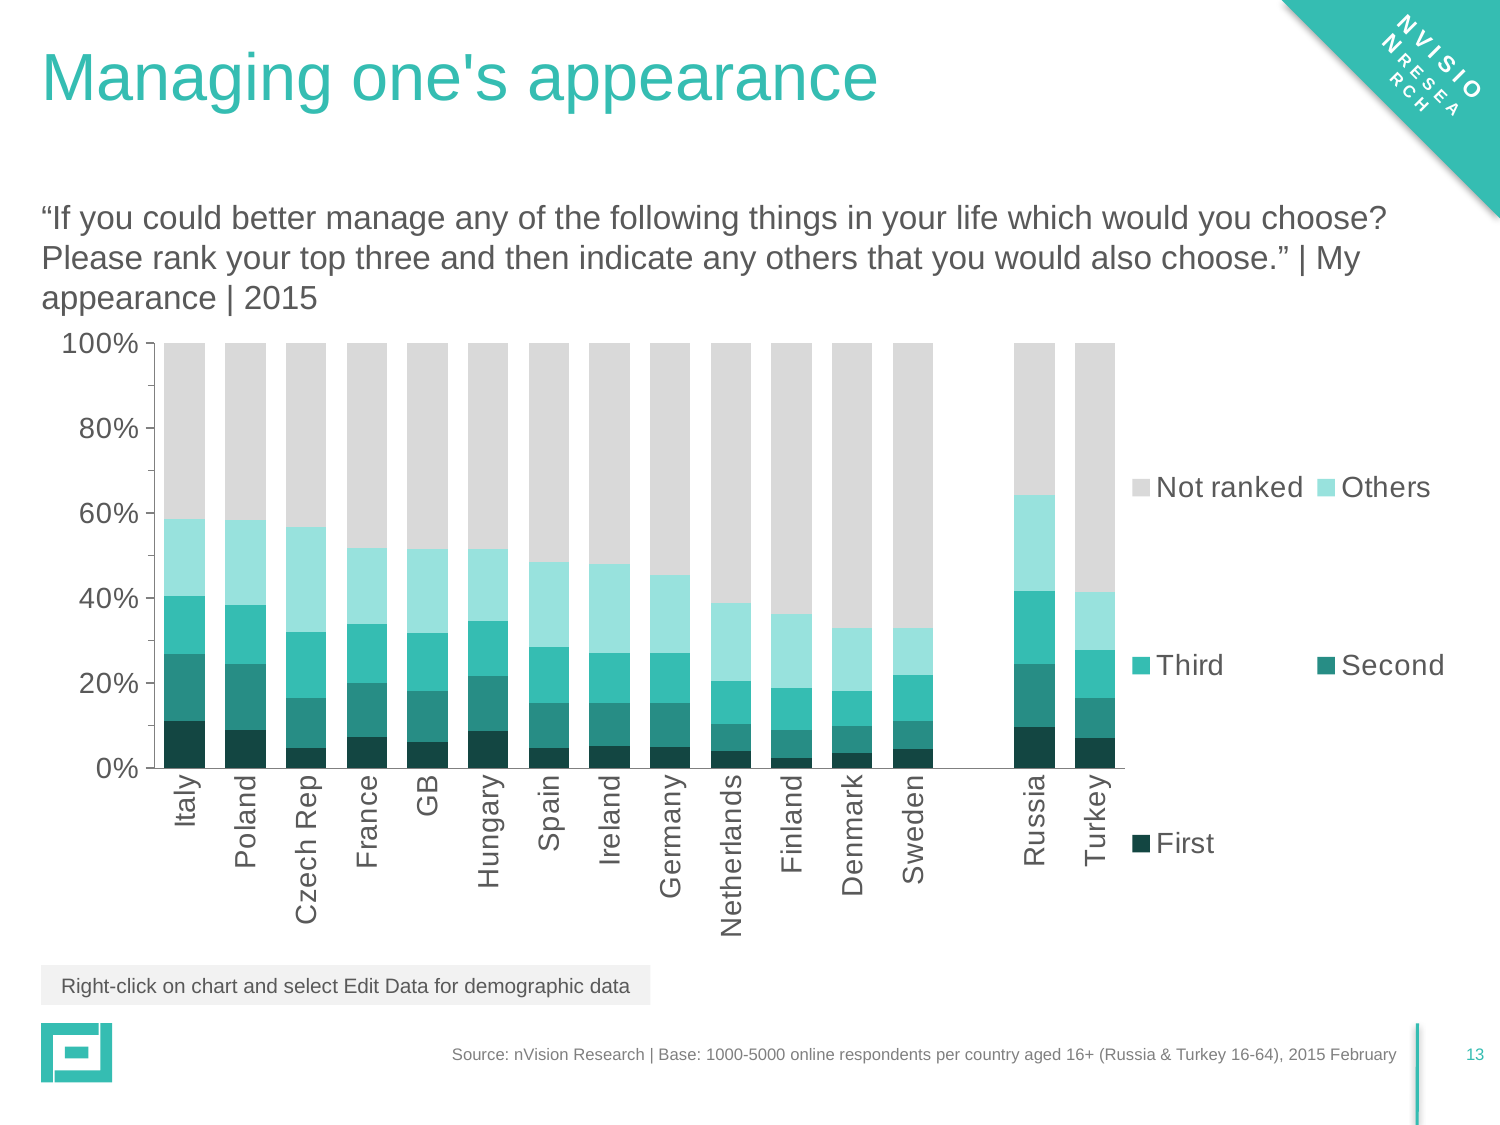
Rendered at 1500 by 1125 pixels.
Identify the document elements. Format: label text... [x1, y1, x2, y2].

title Managing one's appearance [41, 42, 1276, 116]
list “If you could better manage any of the following things in your life which would you choose? Please rank your top three and then indicate any others that you would also choose.” | My appearance | 2015 [41, 196, 1459, 318]
list Source: nVision Research | Base: 1000-5000 online respondents per country aged 16+ (Russia & Turkey 16-64), 2015 February [112, 1039, 1414, 1072]
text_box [1281, 0, 1500, 219]
chart [40, 326, 1460, 1006]
